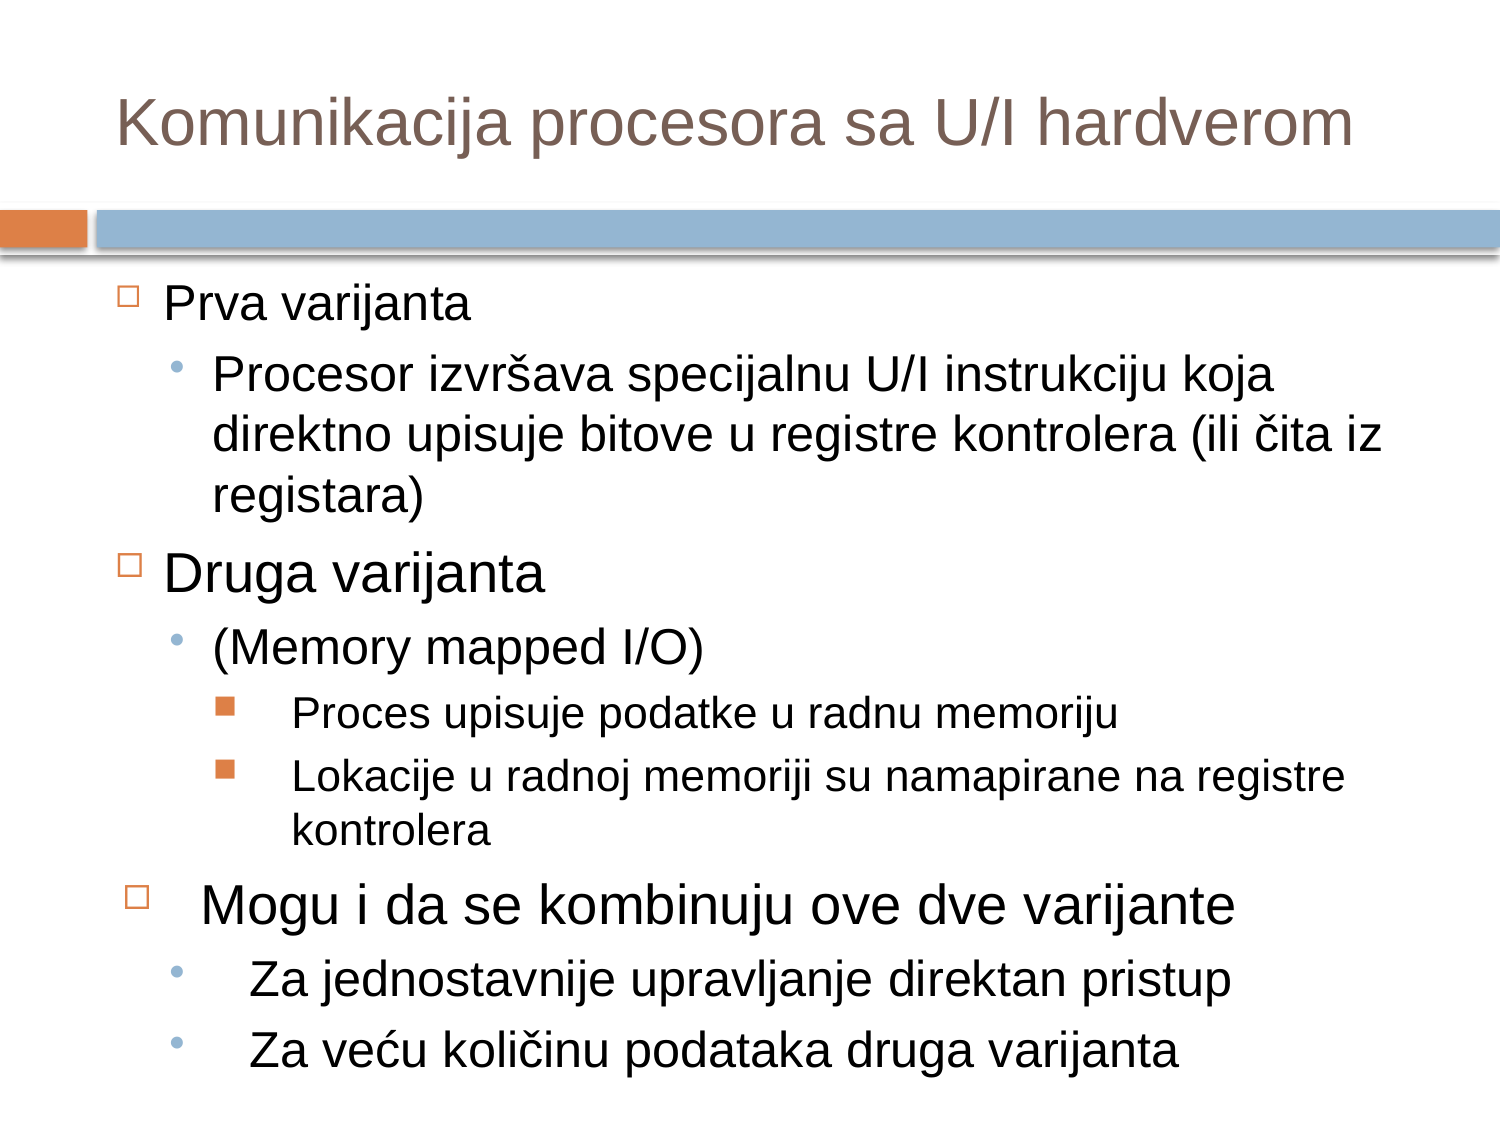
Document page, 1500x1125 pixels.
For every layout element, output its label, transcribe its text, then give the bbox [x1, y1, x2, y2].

list Prva varijanta Procesor izvršava specijalnu U/I instrukciju koja direktno upisuje bitove u registre kontrolera (ili čita iz registara) Druga varijanta (Memory mapped I/O) Proces upisuje podatke u radnu memoriju Lokacije u radnoj memoriji su namapirane na registre kontrolera Mogu i da se kombinuju ove dve varijante Za jednostavnije upravljanje direktan pristup Za veću količinu podataka druga varijanta [100, 262, 1438, 1088]
title Komunikacija procesora sa U/I hardverom [100, 37, 1438, 200]
